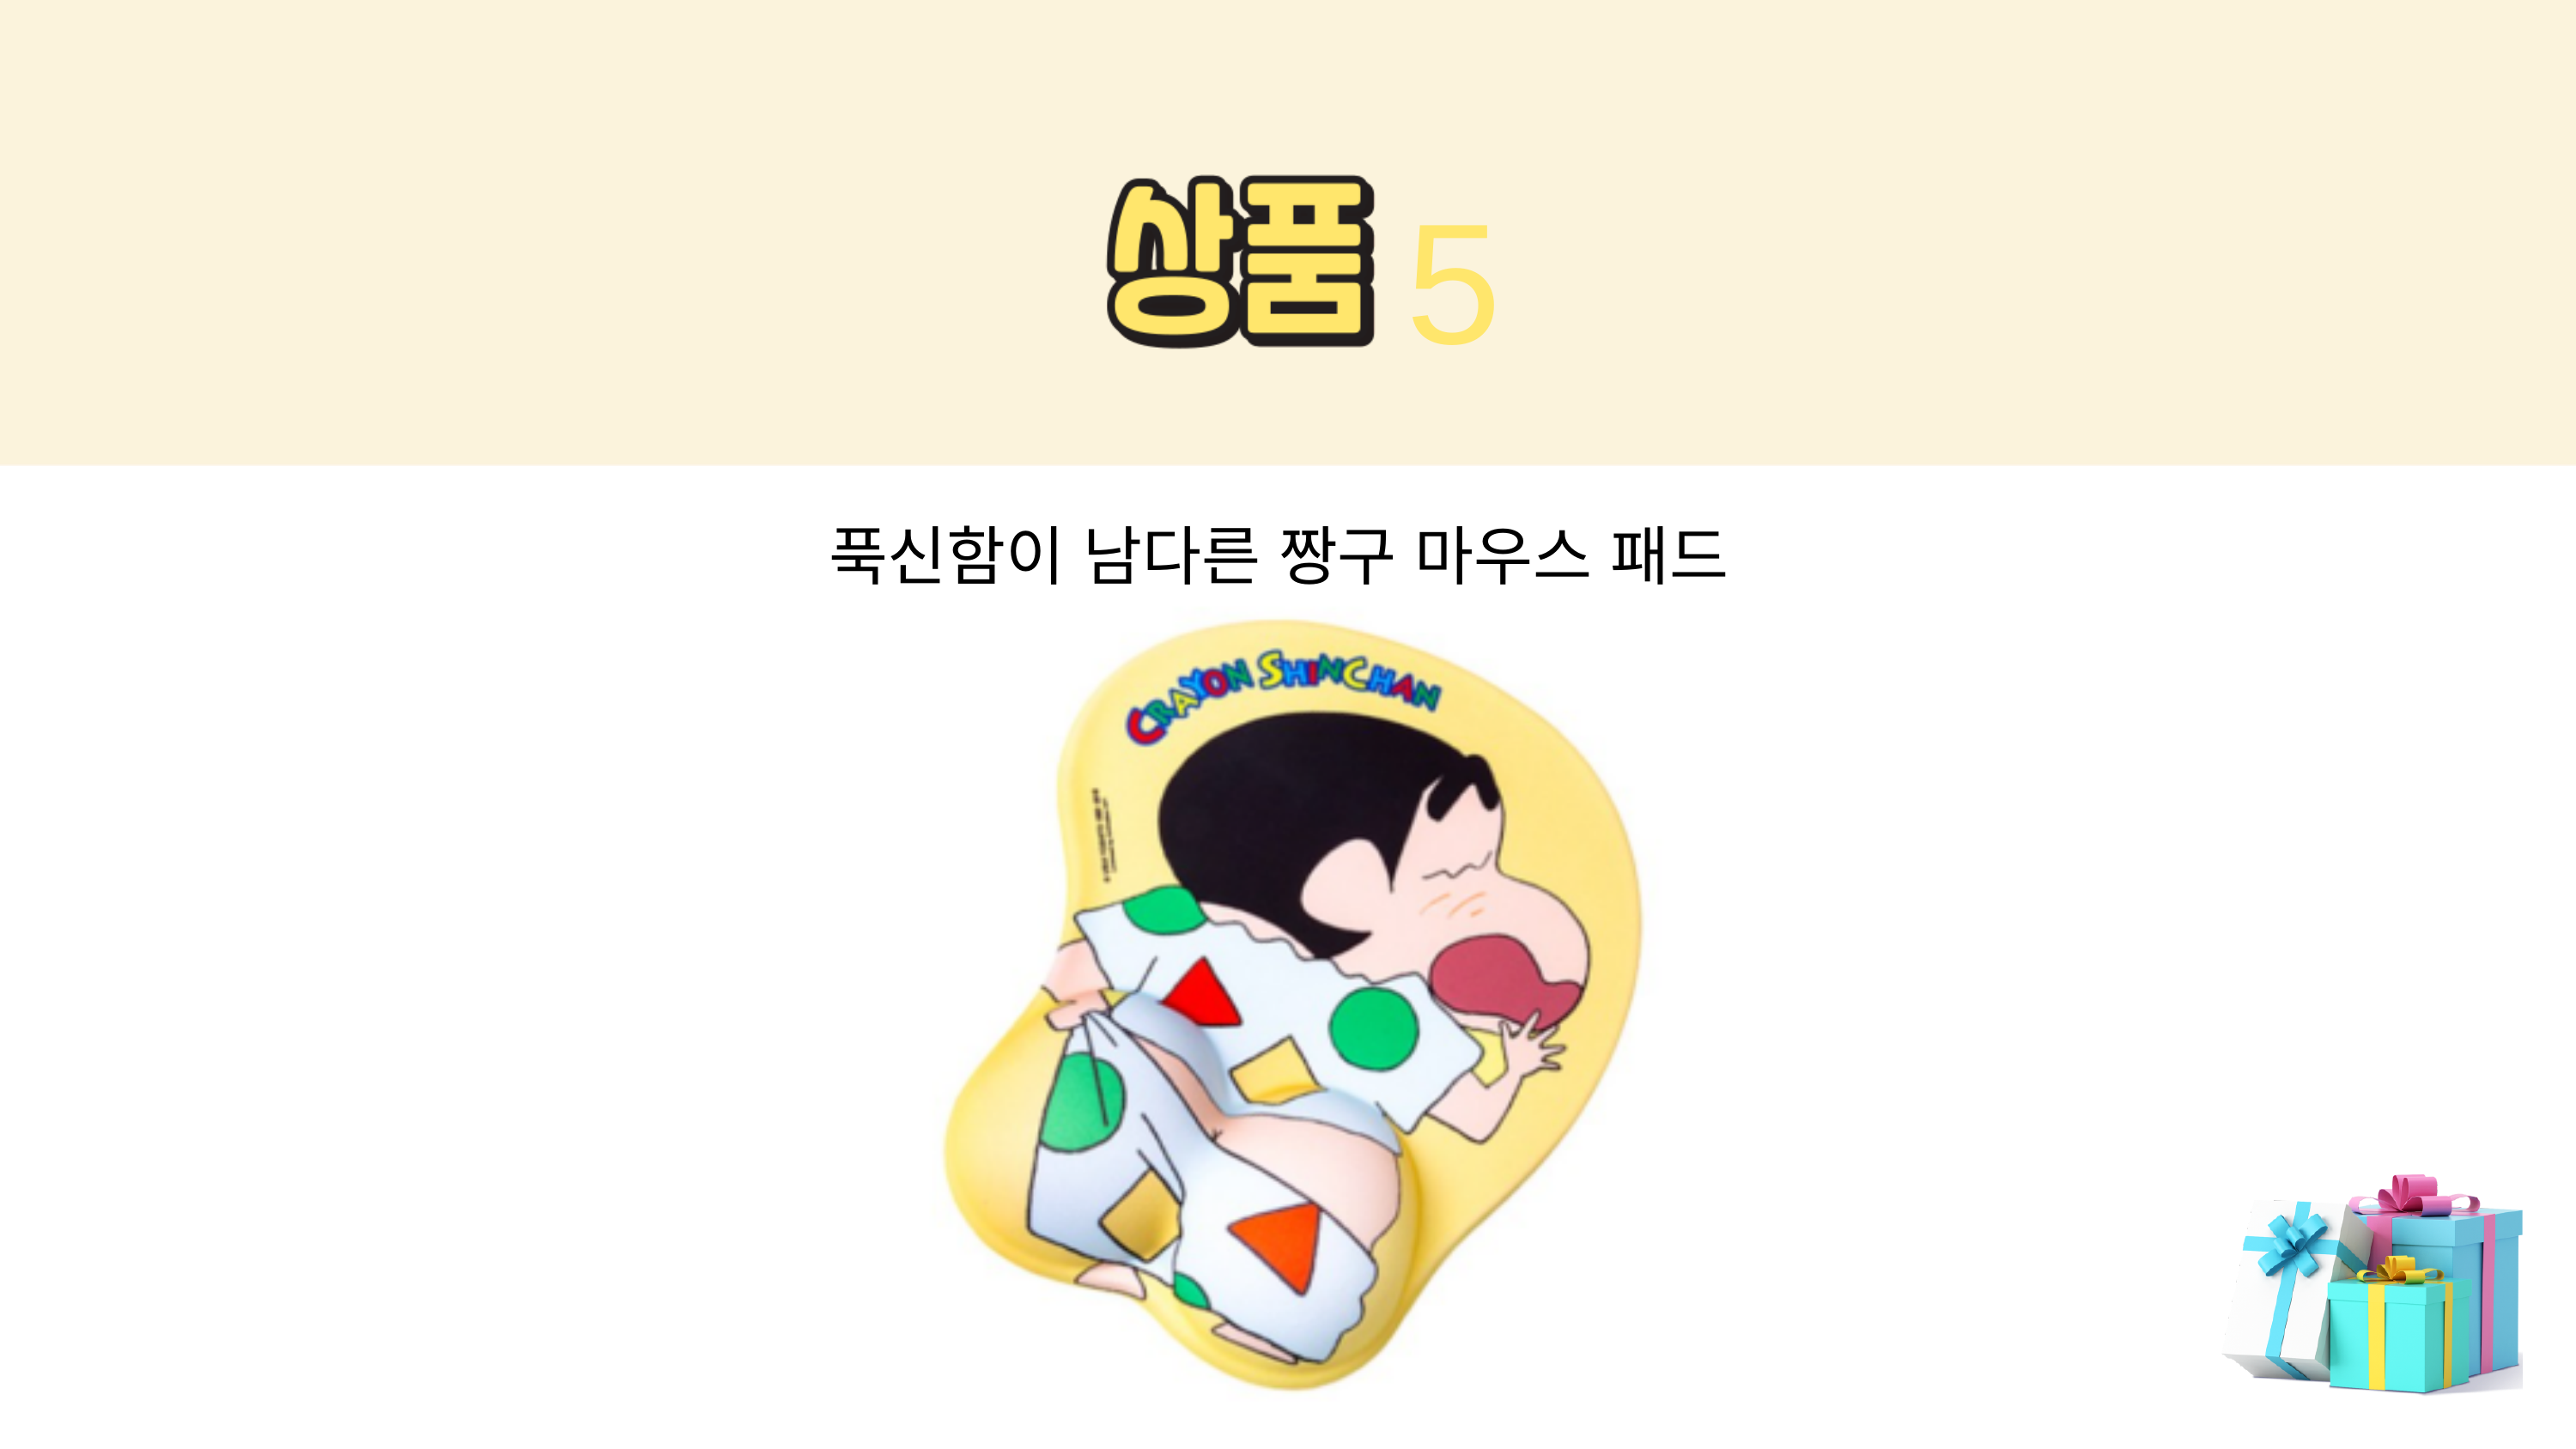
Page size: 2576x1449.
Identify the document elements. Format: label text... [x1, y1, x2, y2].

picture [906, 590, 1669, 1417]
picture [0, 0, 2576, 516]
picture [2221, 1174, 2523, 1397]
text_box 푹신함이 남다른 짱구 마우스 패드 [815, 509, 1830, 600]
